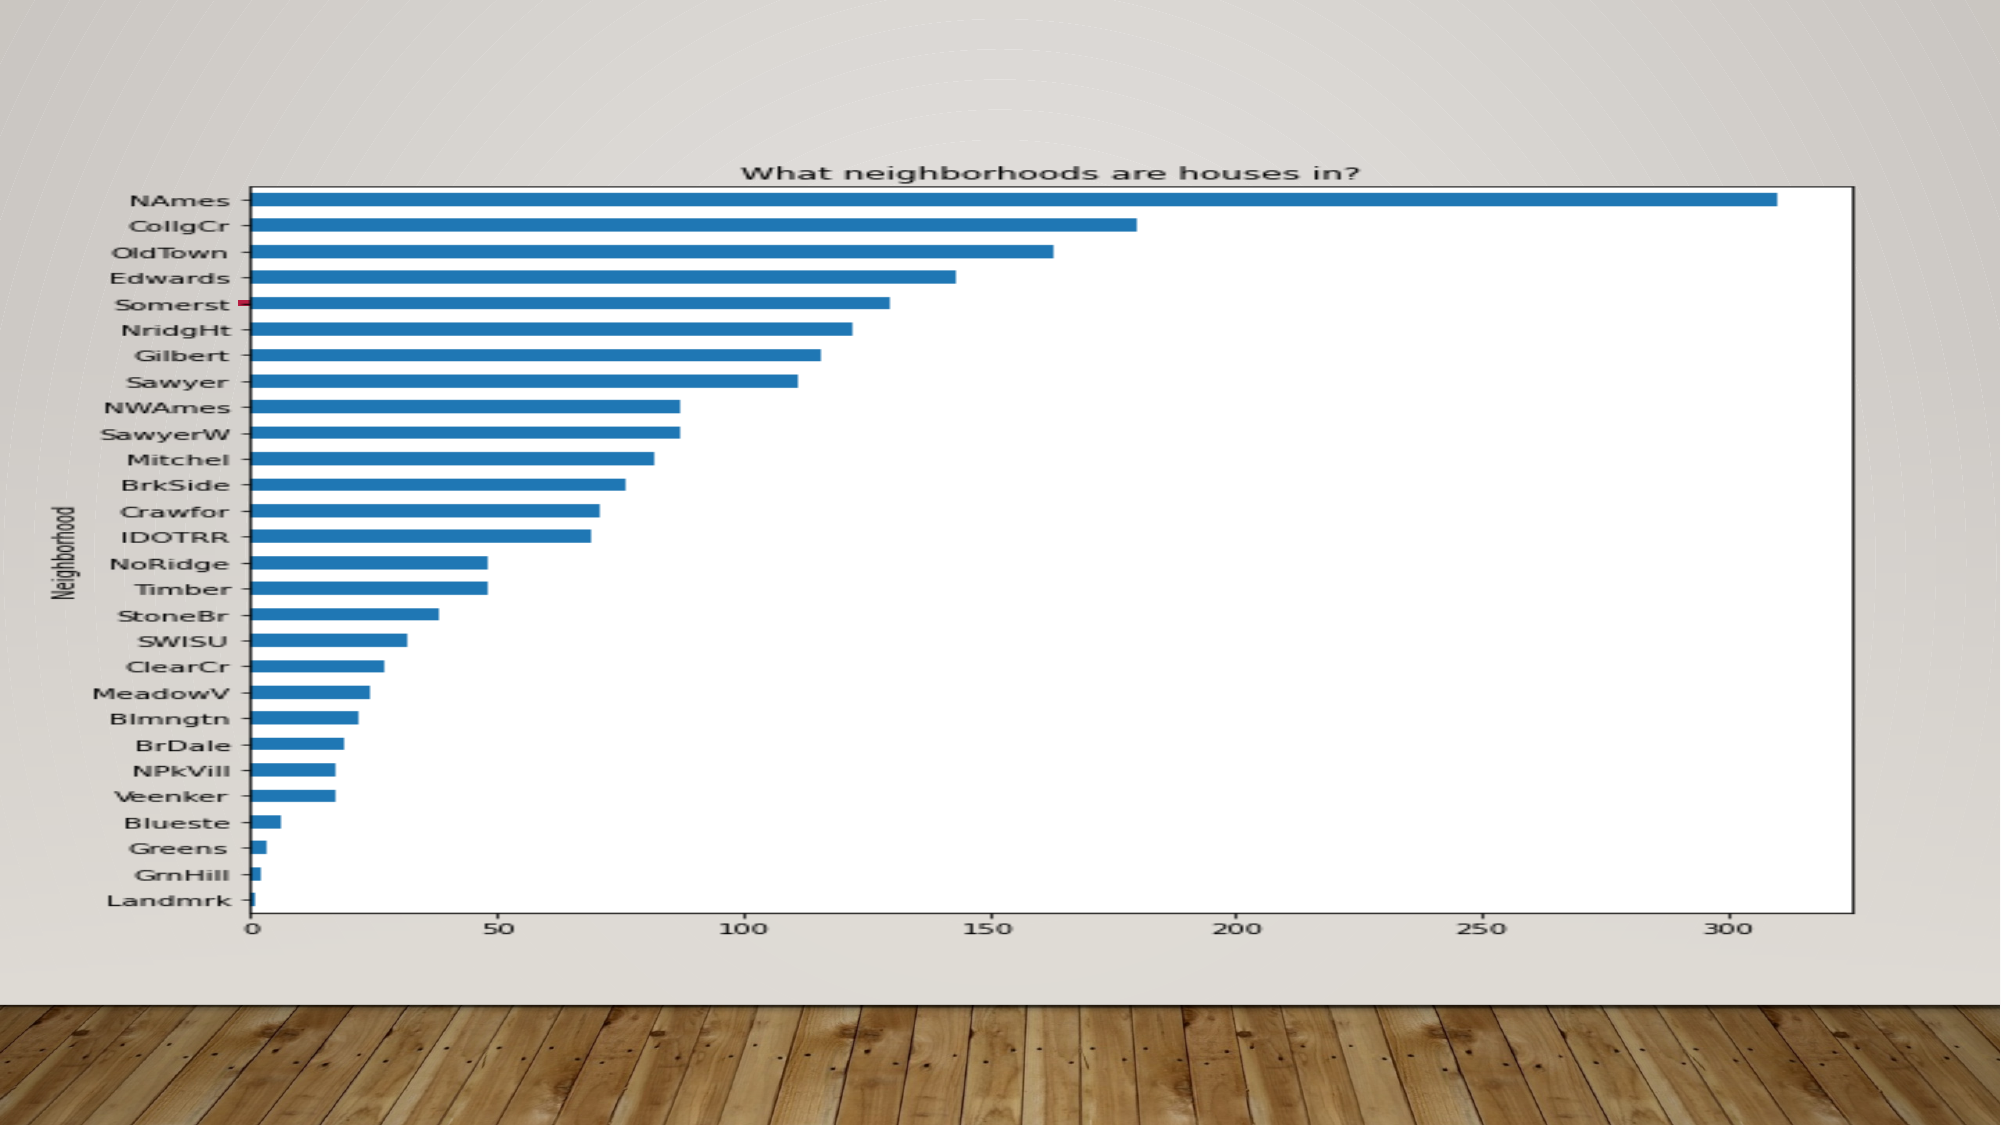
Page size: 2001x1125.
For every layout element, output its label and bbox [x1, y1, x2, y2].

picture [0, 1005, 2000, 1125]
list [32, 156, 1873, 945]
